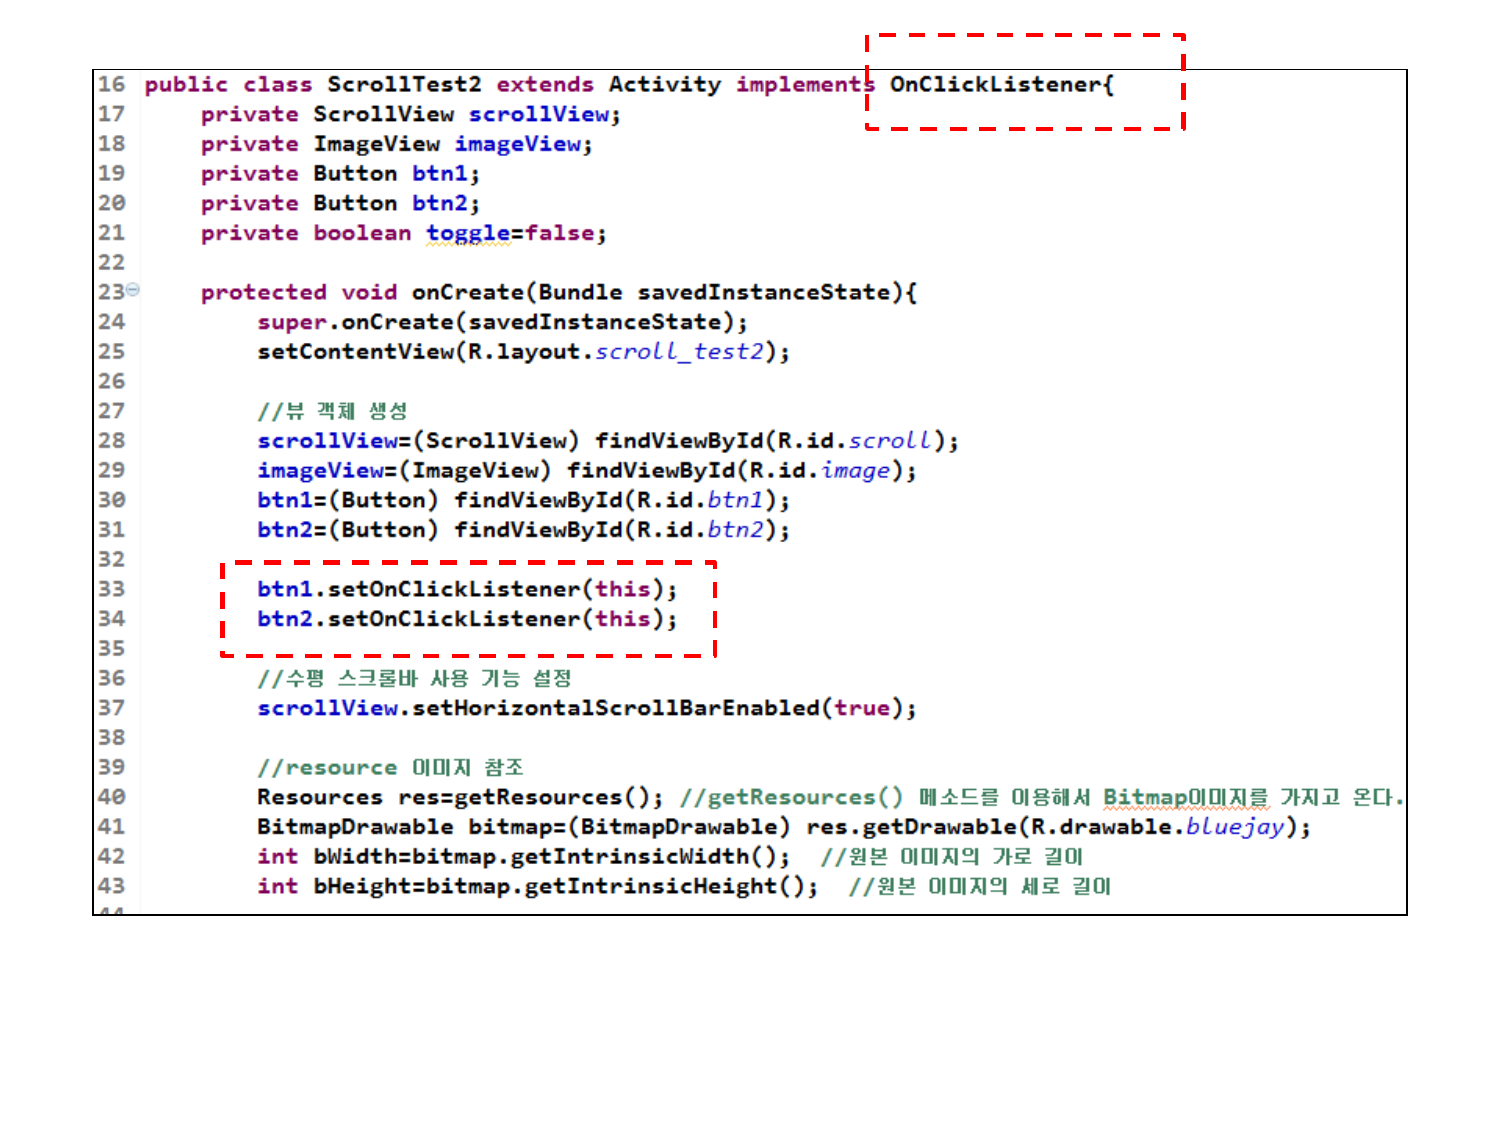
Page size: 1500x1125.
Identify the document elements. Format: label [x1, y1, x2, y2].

text_box [865, 33, 1186, 68]
picture [93, 70, 1407, 915]
